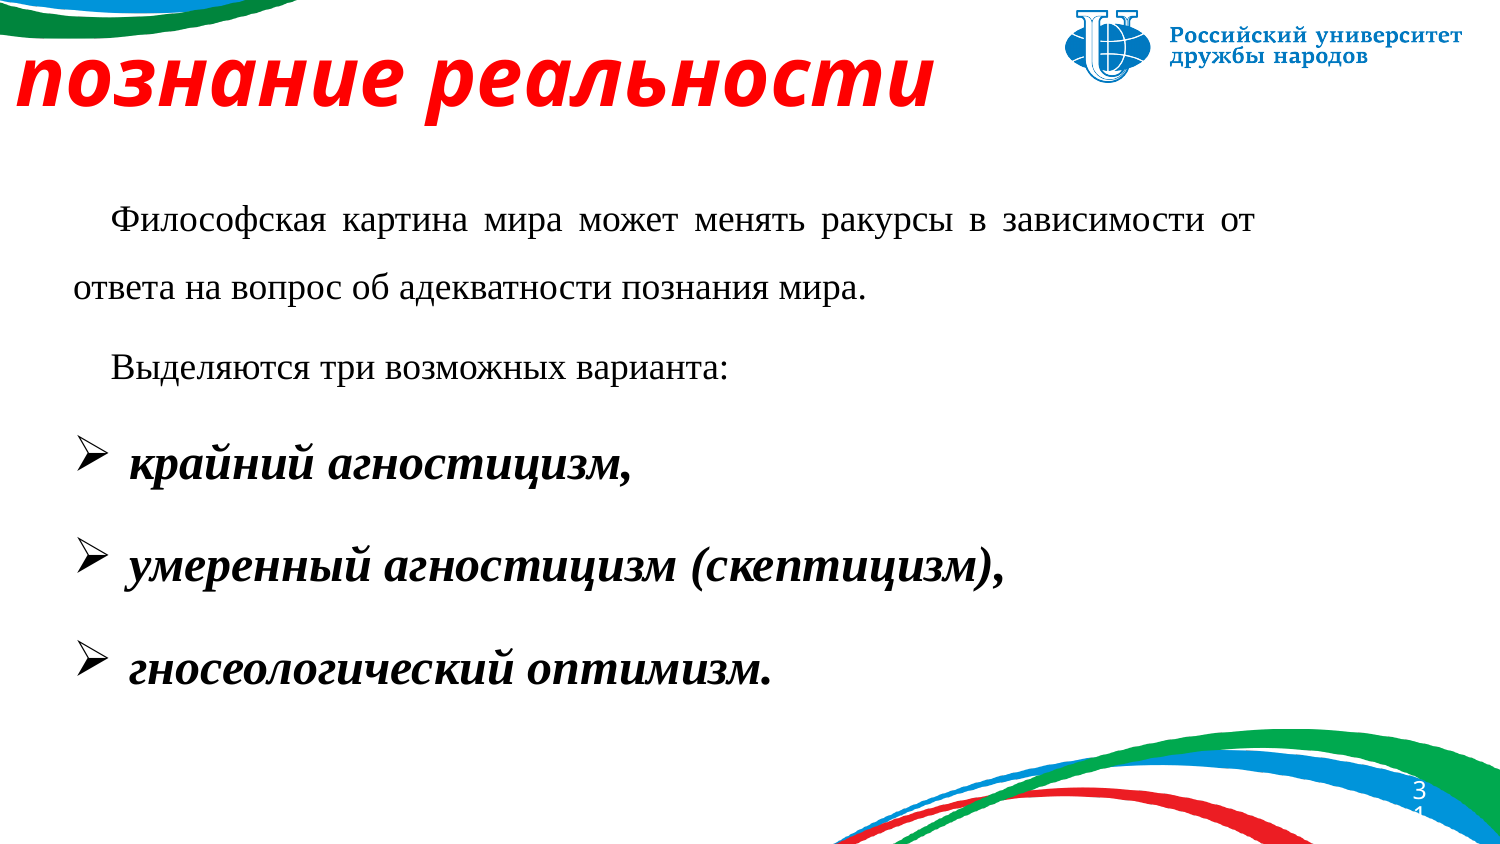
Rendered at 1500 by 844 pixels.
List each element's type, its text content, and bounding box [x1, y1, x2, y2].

text_box Философская картина мира может менять ракурсы в зависимости от ответа на вопрос об адекватности познания мира. Выделяются три возможных варианта: крайний агностицизм, умеренный агностицизм (скептицизм), гносеологический оптимизм. [58, 164, 1272, 702]
picture [0, 0, 1500, 844]
title познание реальности [0, 27, 1359, 100]
slide_number 31 [1397, 769, 1440, 815]
